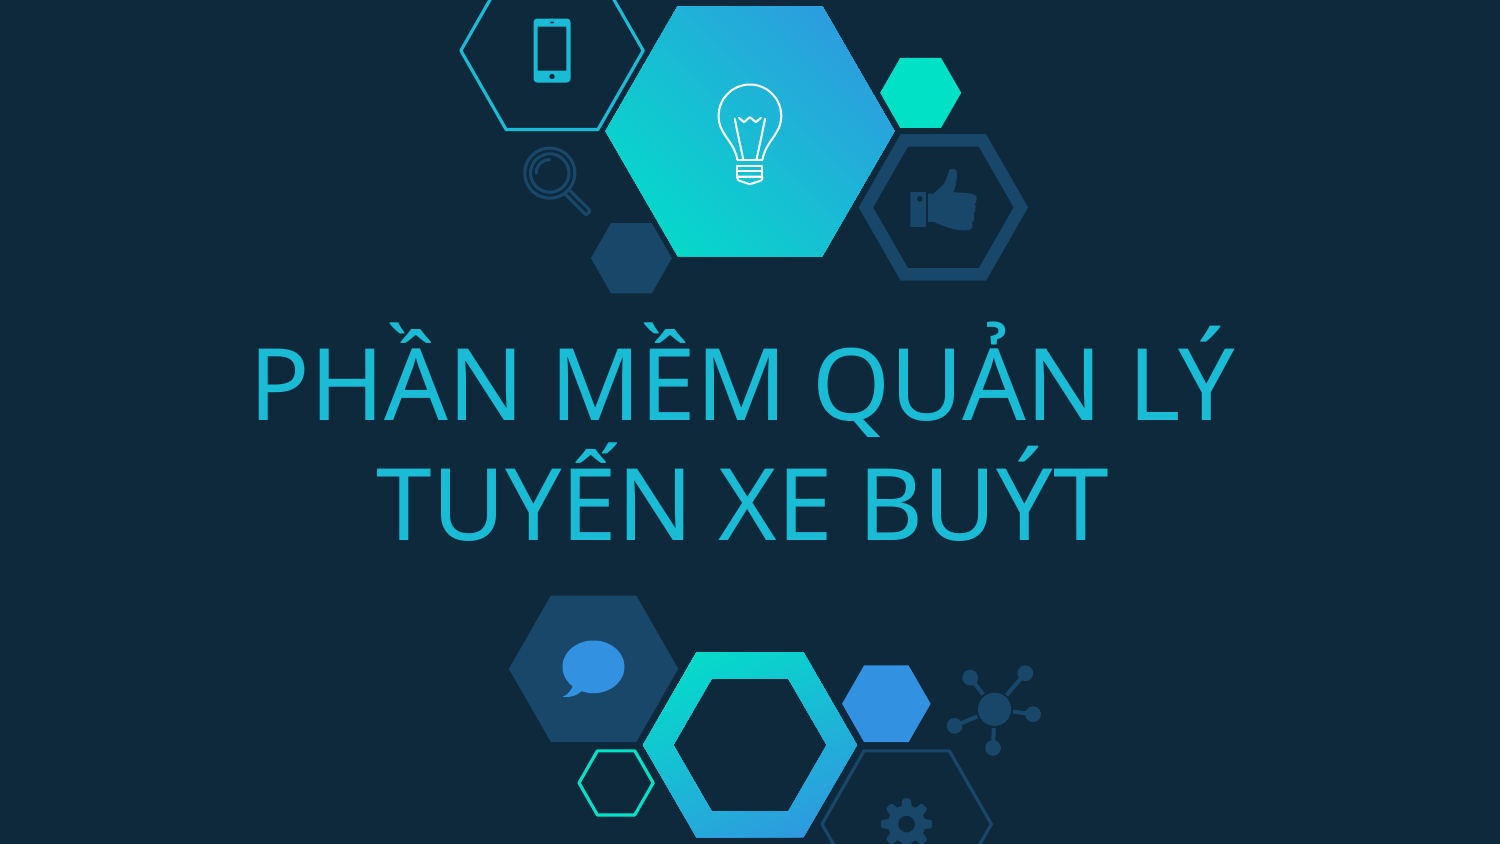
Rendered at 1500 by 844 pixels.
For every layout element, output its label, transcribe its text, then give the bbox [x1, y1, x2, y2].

title PHẦN MỀM QUẢN LÝ TUYẾN XE BUÝT [141, 311, 1345, 568]
